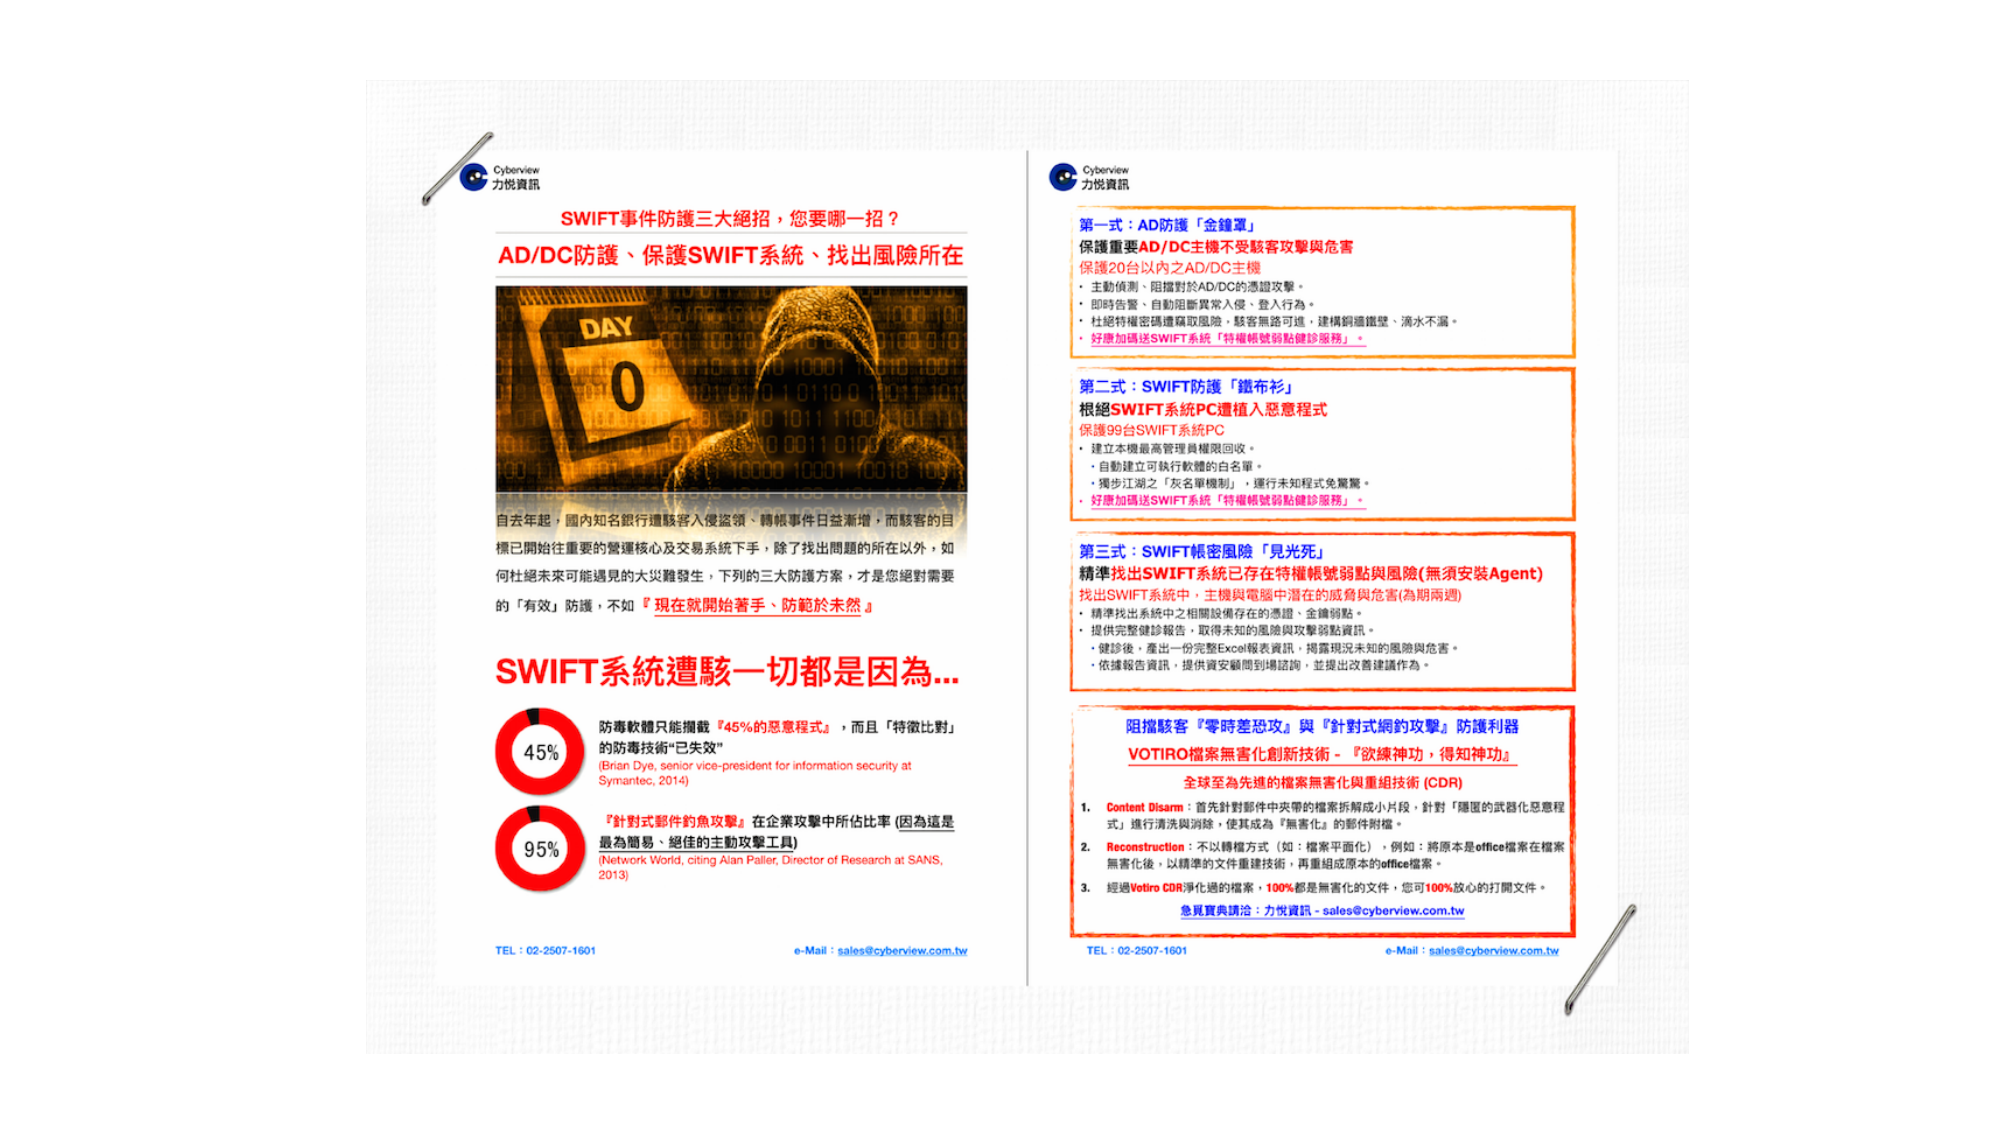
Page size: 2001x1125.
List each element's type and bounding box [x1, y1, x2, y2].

list [366, 80, 1689, 1054]
